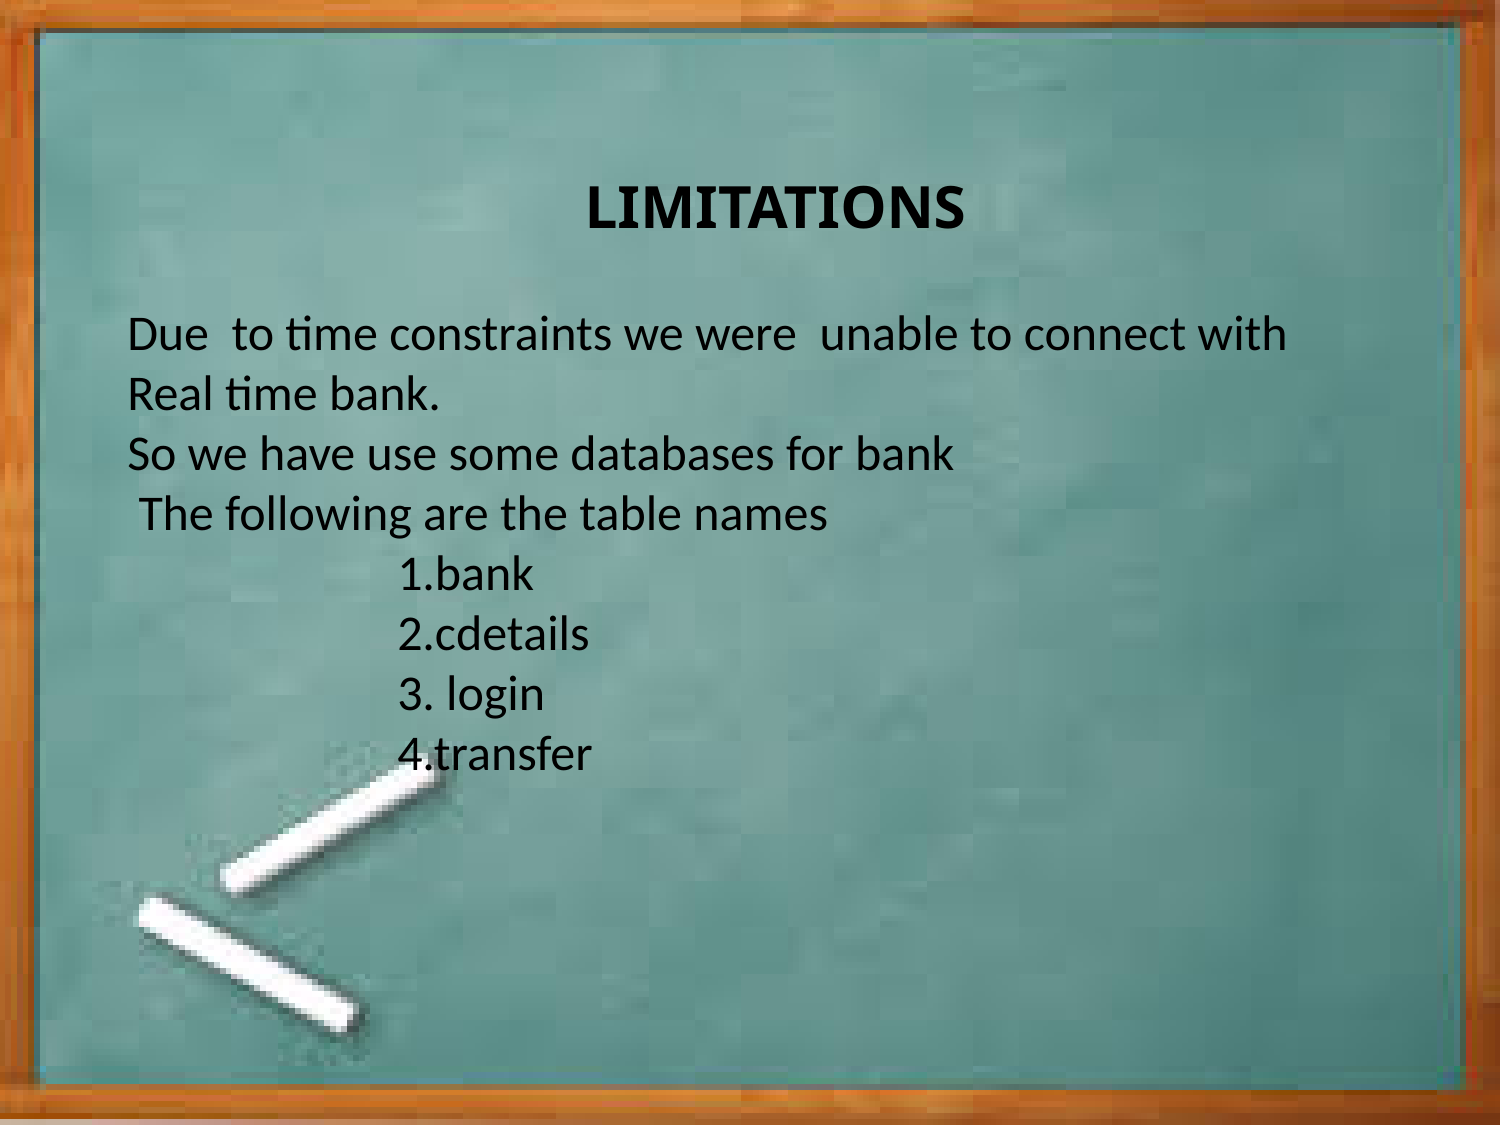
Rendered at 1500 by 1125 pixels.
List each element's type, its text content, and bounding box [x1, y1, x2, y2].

text_box LIMITATIONS Due to time constraints we were unable to connect with Real time bank. So we have use some databases for bank The following are the table names 1.bank 2.cdetails 3. login 4.transfer [112, 162, 1350, 788]
picture [0, 0, 1500, 1125]
